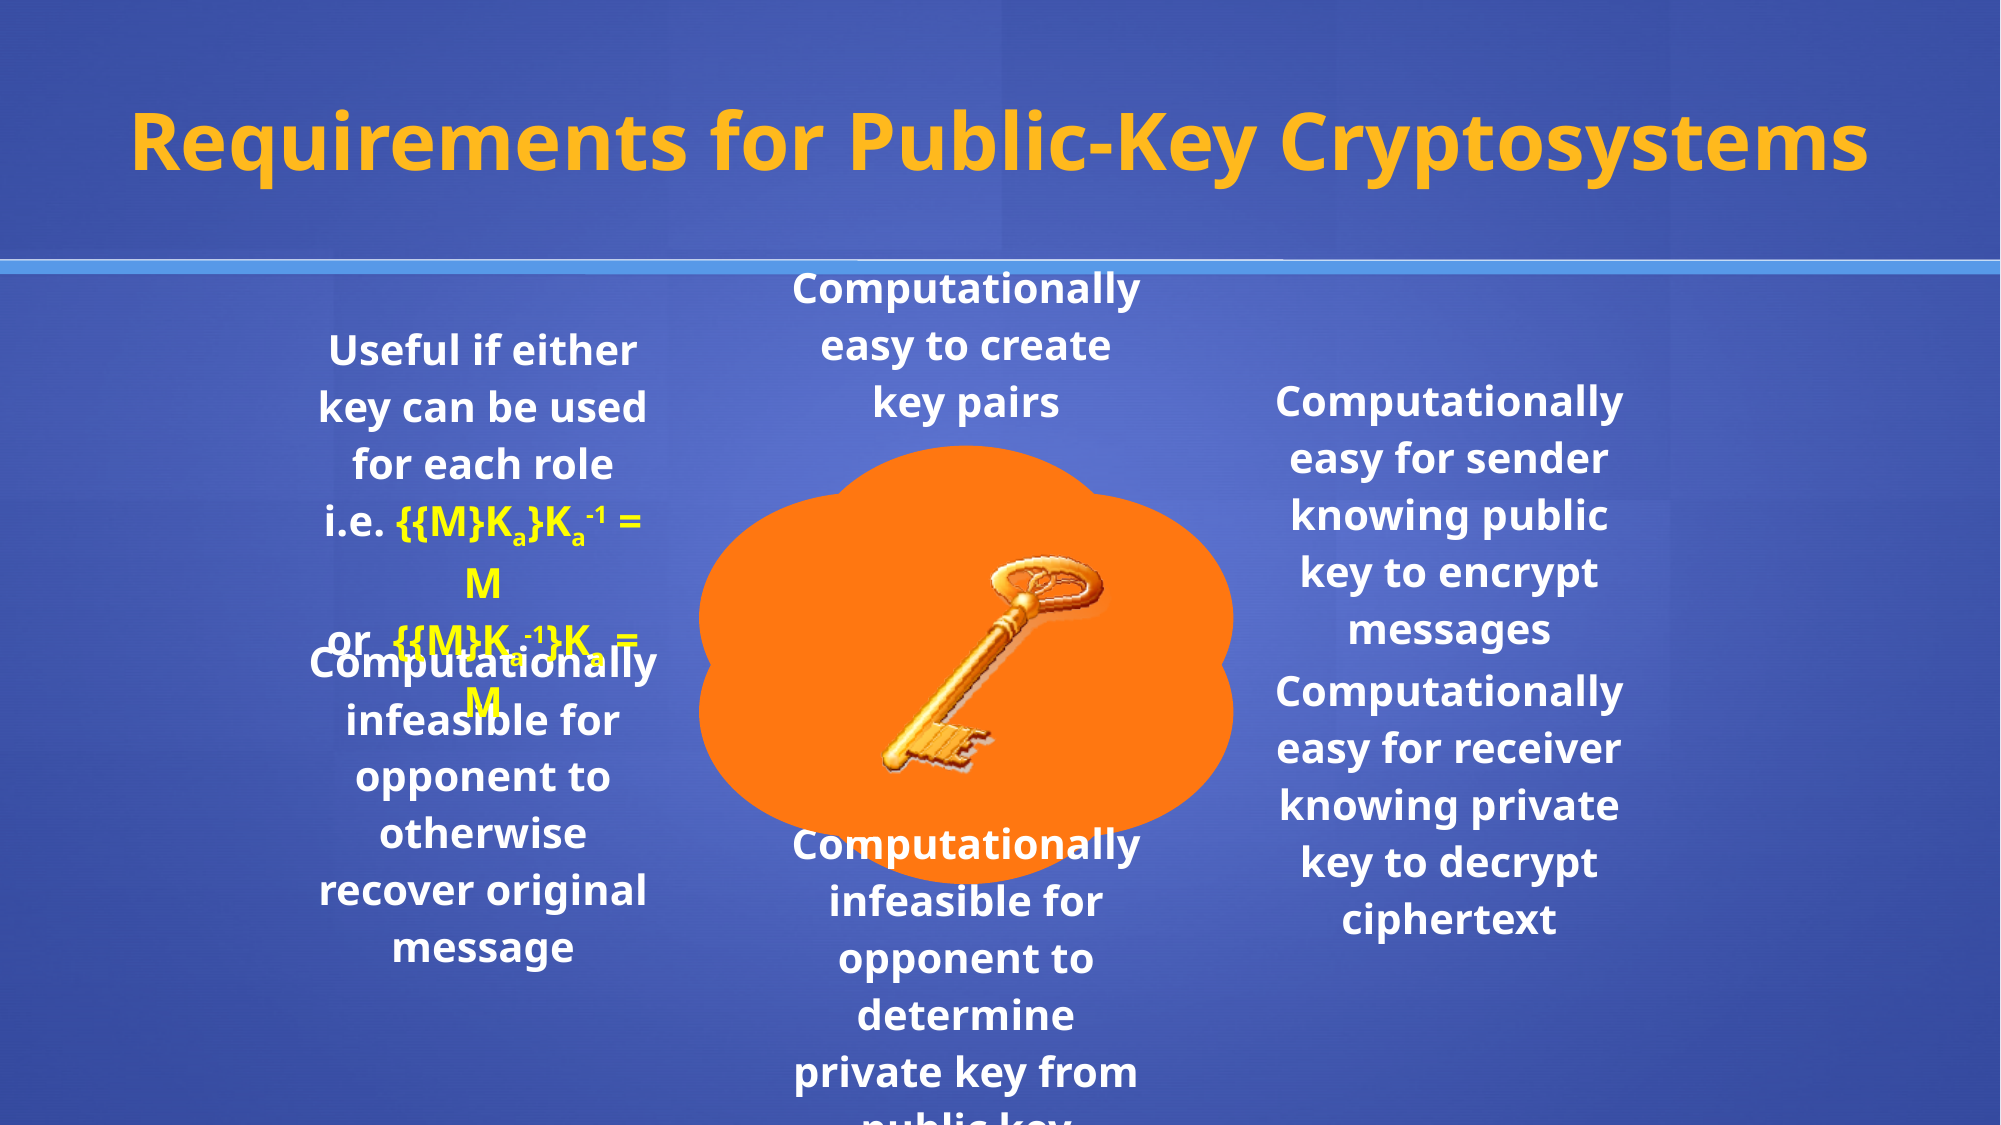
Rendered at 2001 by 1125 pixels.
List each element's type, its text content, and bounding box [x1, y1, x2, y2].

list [290, 257, 1643, 1073]
title Requirements for Public-Key Cryptosystems [99, 45, 1900, 233]
picture [856, 531, 1124, 799]
